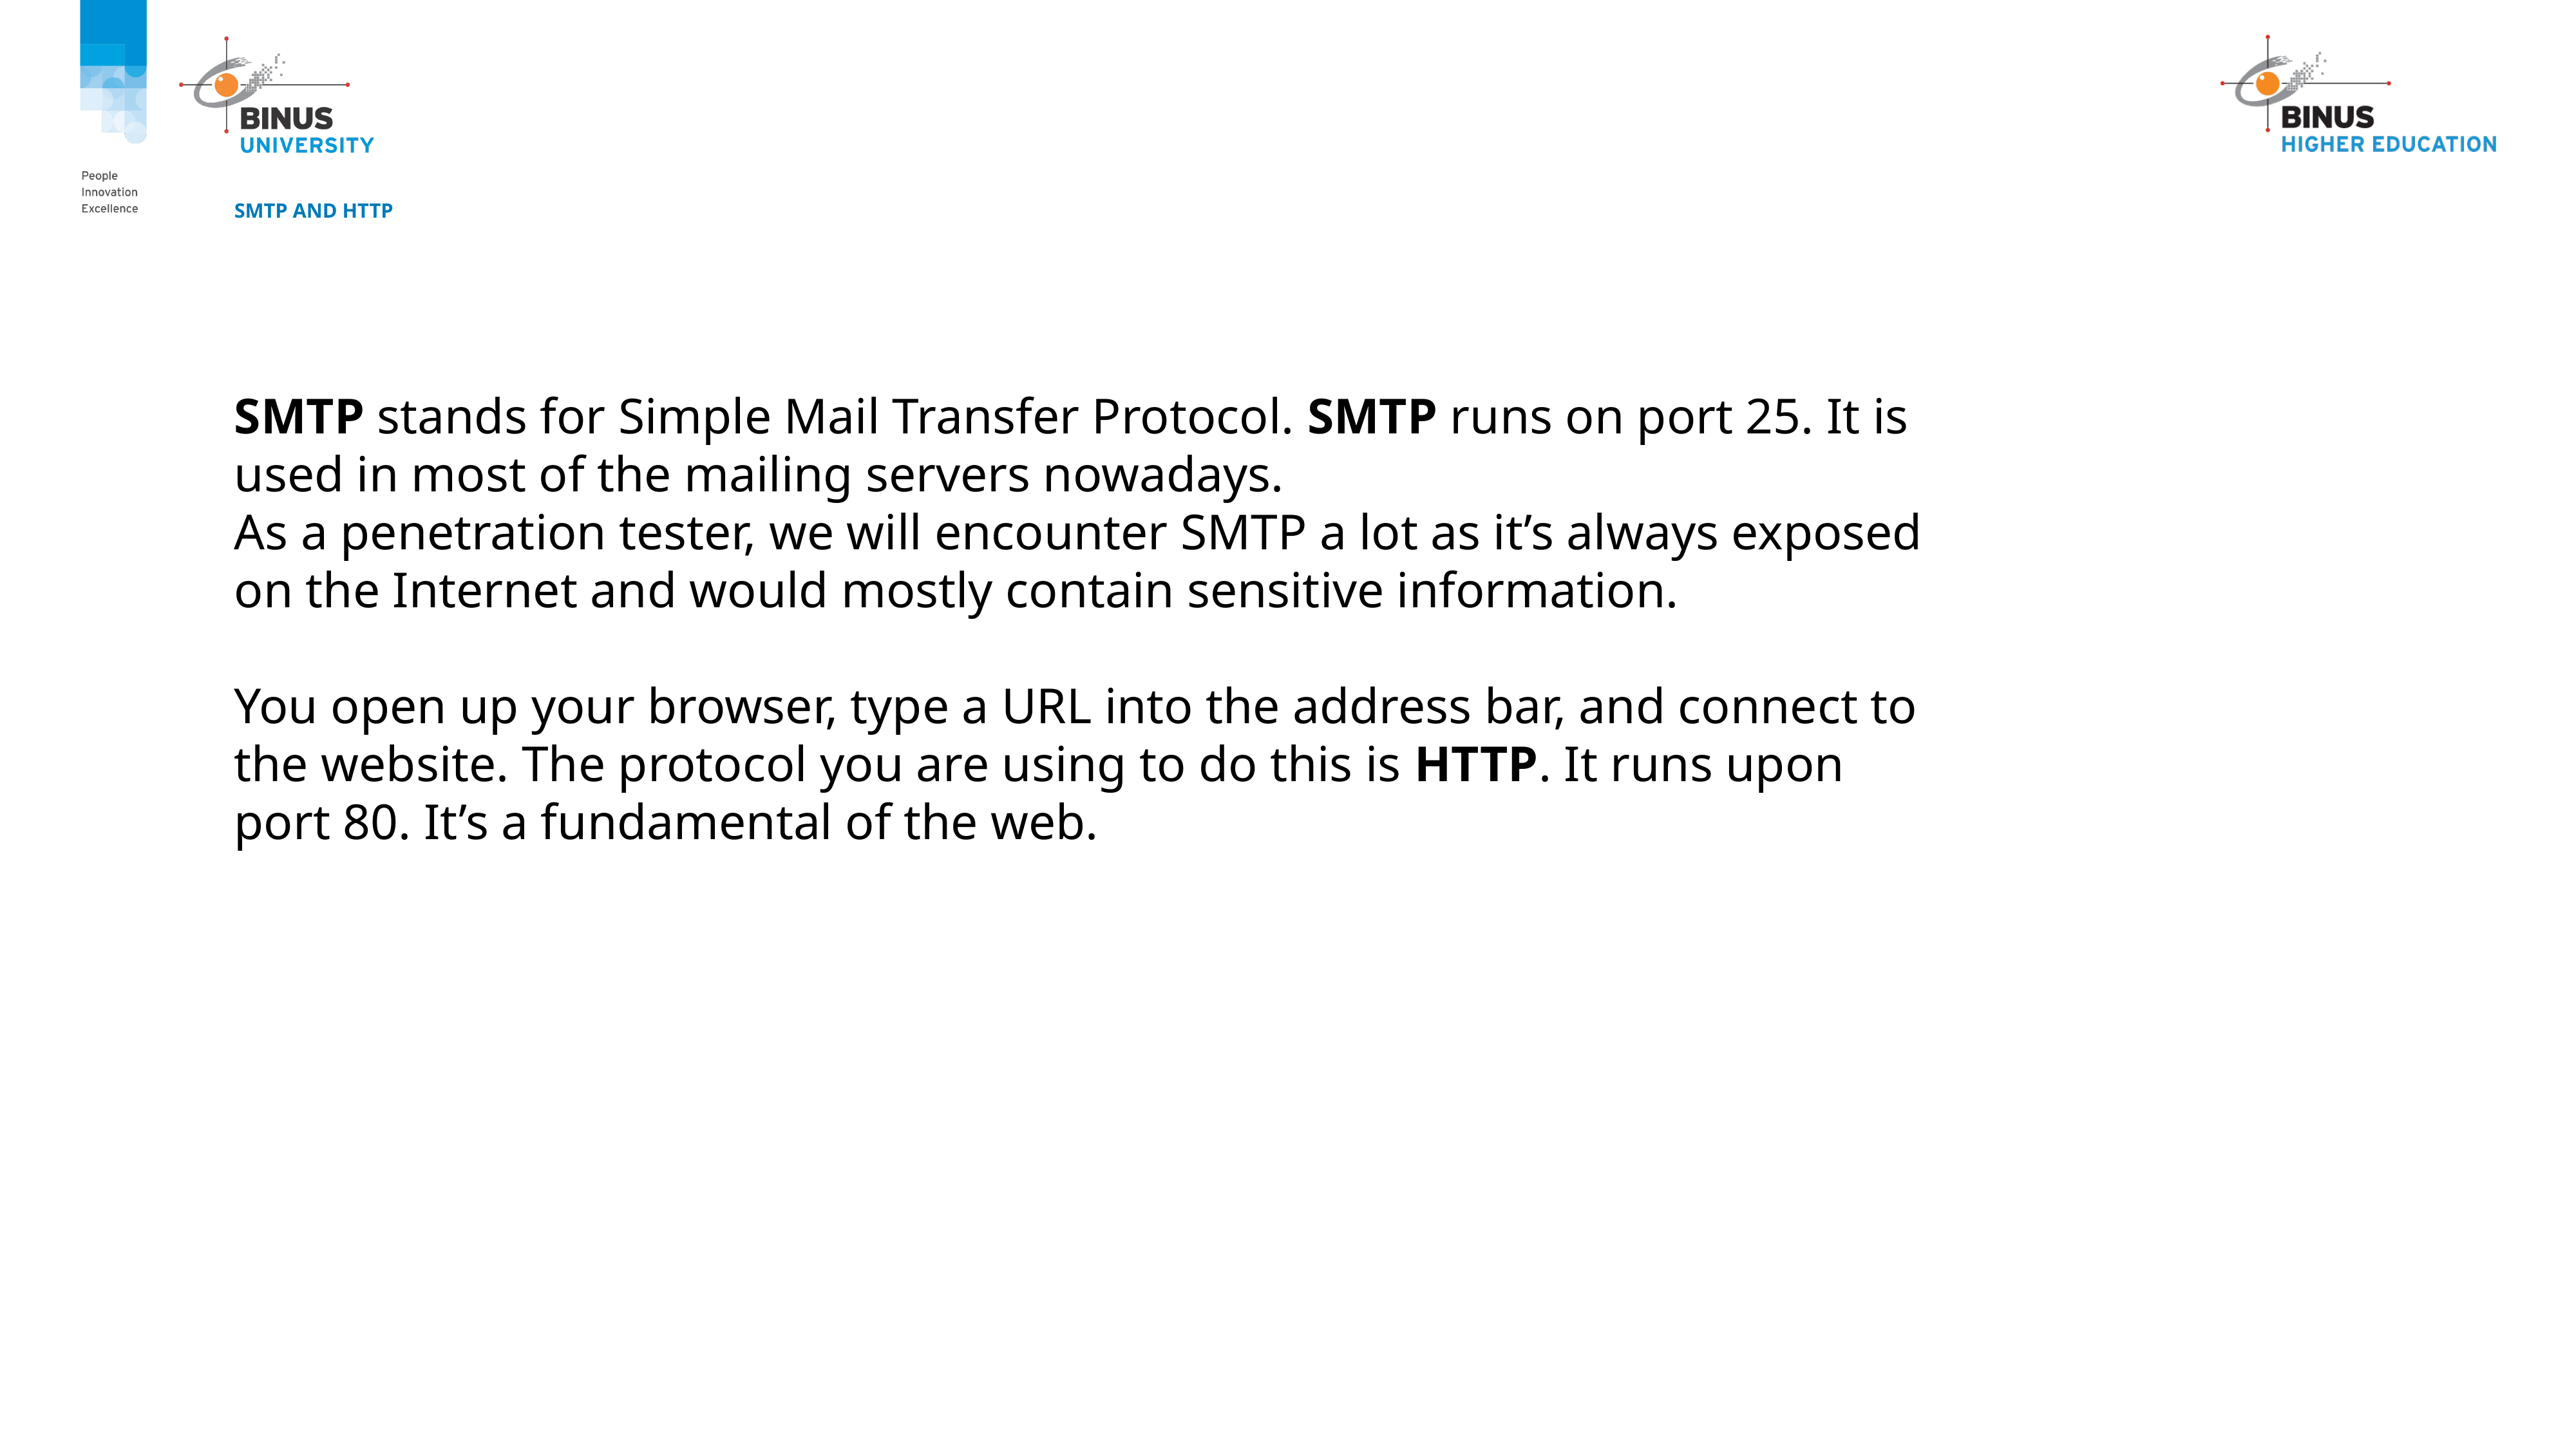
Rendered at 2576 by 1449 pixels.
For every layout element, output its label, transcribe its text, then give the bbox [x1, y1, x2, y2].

picture [80, 66, 147, 144]
picture [81, 146, 146, 213]
picture [174, 25, 374, 161]
picture [2199, 0, 2496, 156]
title SMTP and HTTP [228, 197, 1784, 252]
list SMTP stands for Simple Mail Transfer Protocol. SMTP runs on port 25. It is used in most of the mailing servers nowadays. As a penetration tester, we will encounter SMTP a lot as it’s always exposed on the Internet and would mostly contain sensitive information. You open up your browser, type a URL into the address bar, and connect to the website. The protocol you are using to do this is HTTP. It runs upon port 80. It’s a fundamental of the web. [228, 379, 1933, 1194]
